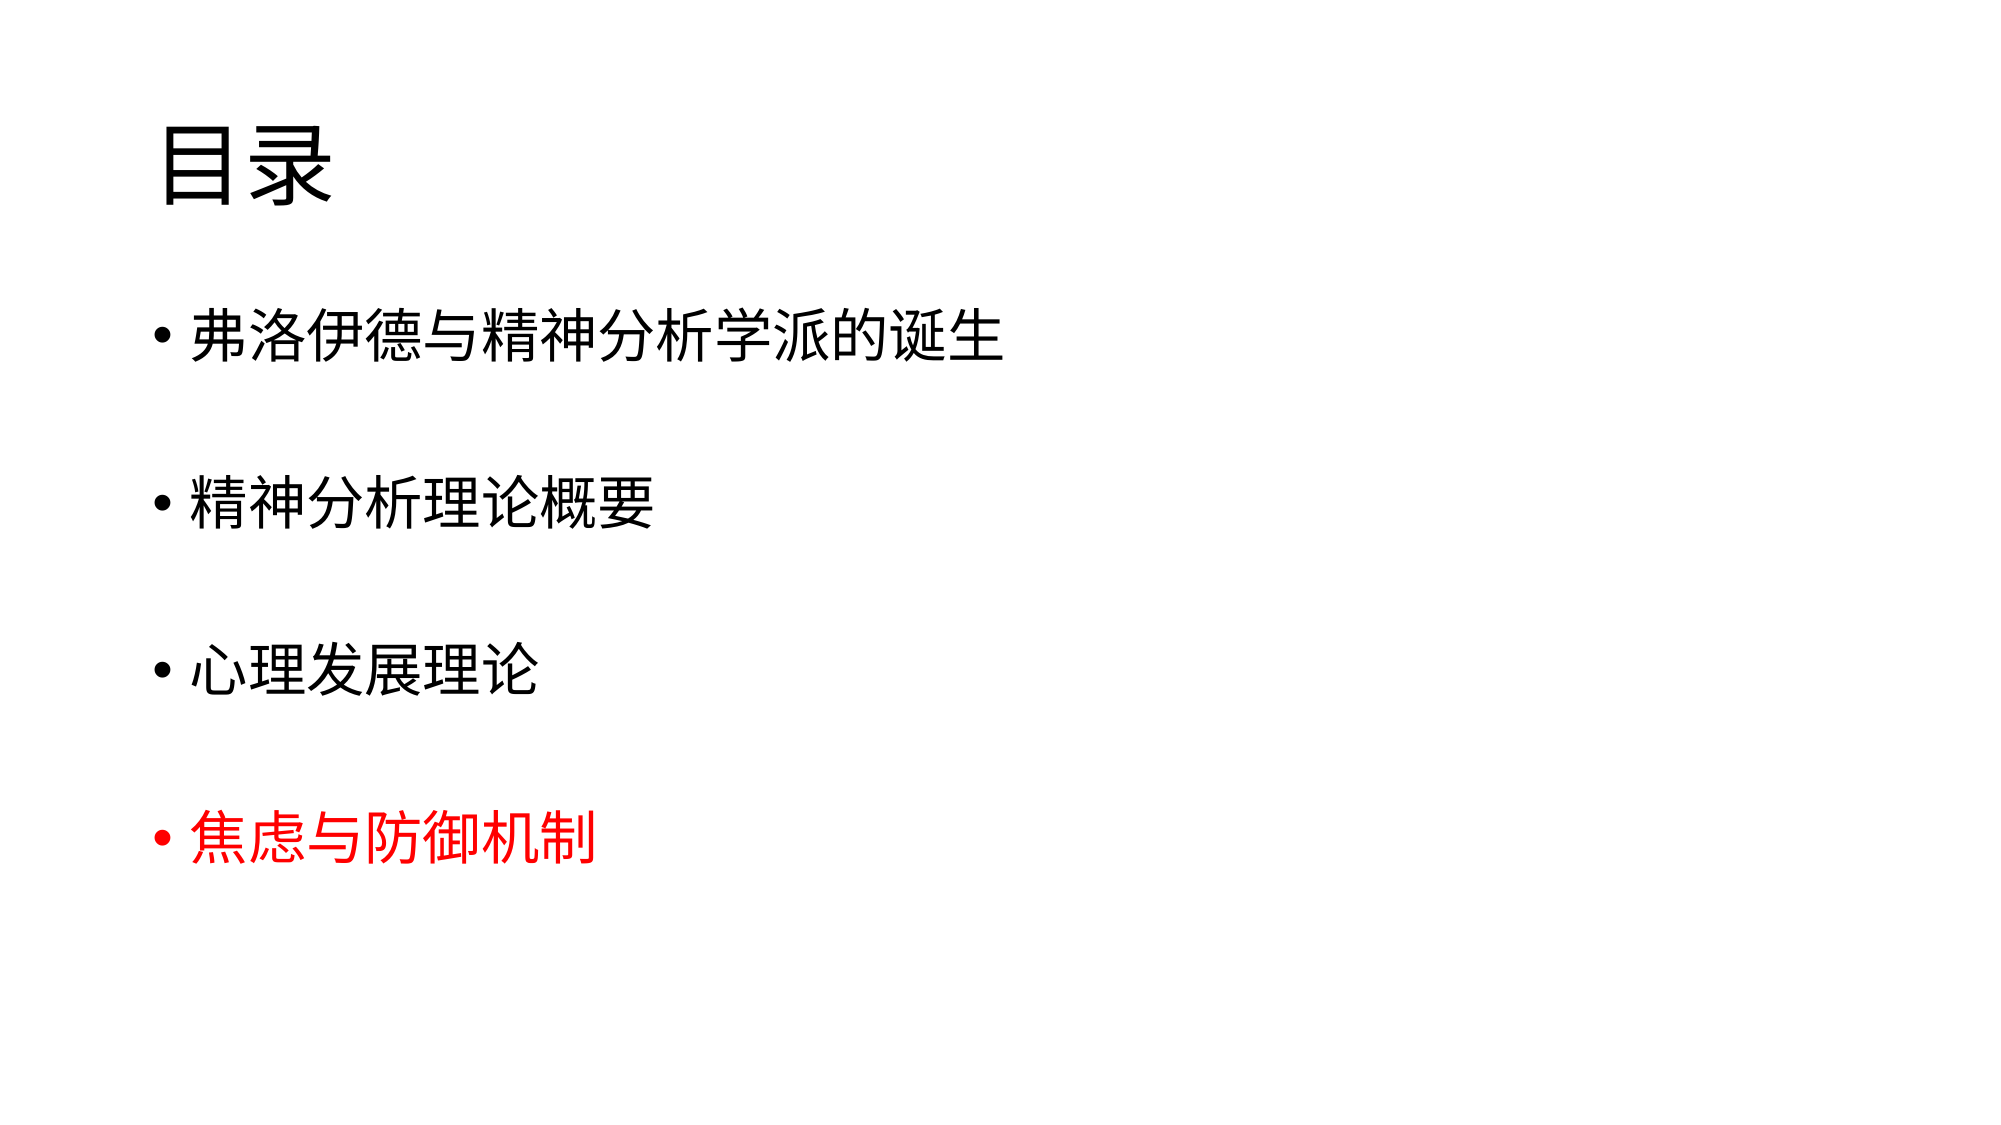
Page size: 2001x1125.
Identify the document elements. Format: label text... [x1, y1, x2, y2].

list 弗洛伊德与精神分析学派的诞生 精神分析理论概要 心理发展理论 焦虑与防御机制 [137, 299, 1863, 1014]
title 目录 [137, 59, 1863, 278]
